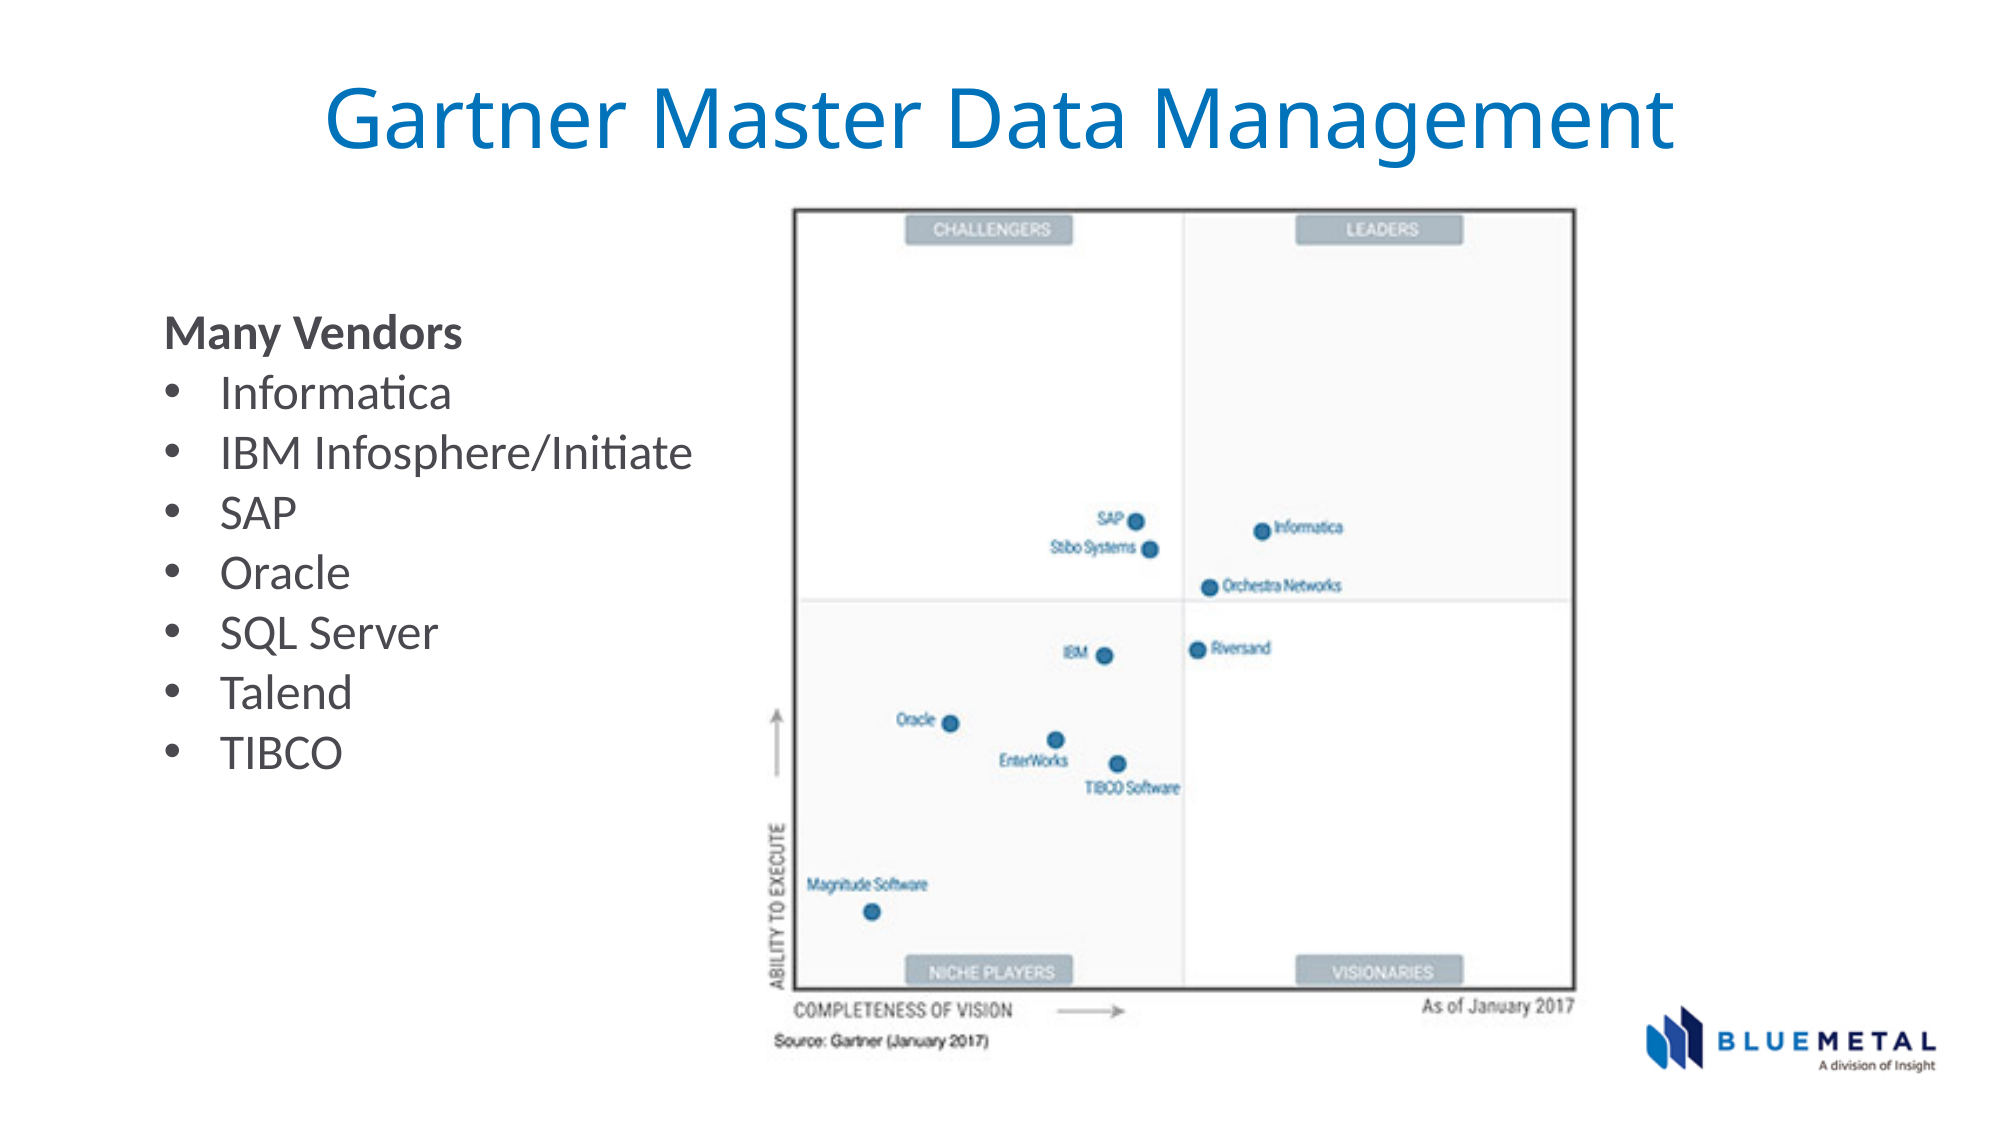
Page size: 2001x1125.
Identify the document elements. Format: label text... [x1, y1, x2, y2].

picture [766, 202, 1587, 1061]
text_box Many Vendors Informatica IBM Infosphere/Initiate SAP Oracle SQL Server Talend TIBCO [148, 292, 716, 788]
list Gartner Master Data Management [148, 69, 1852, 190]
picture [1631, 990, 1952, 1086]
